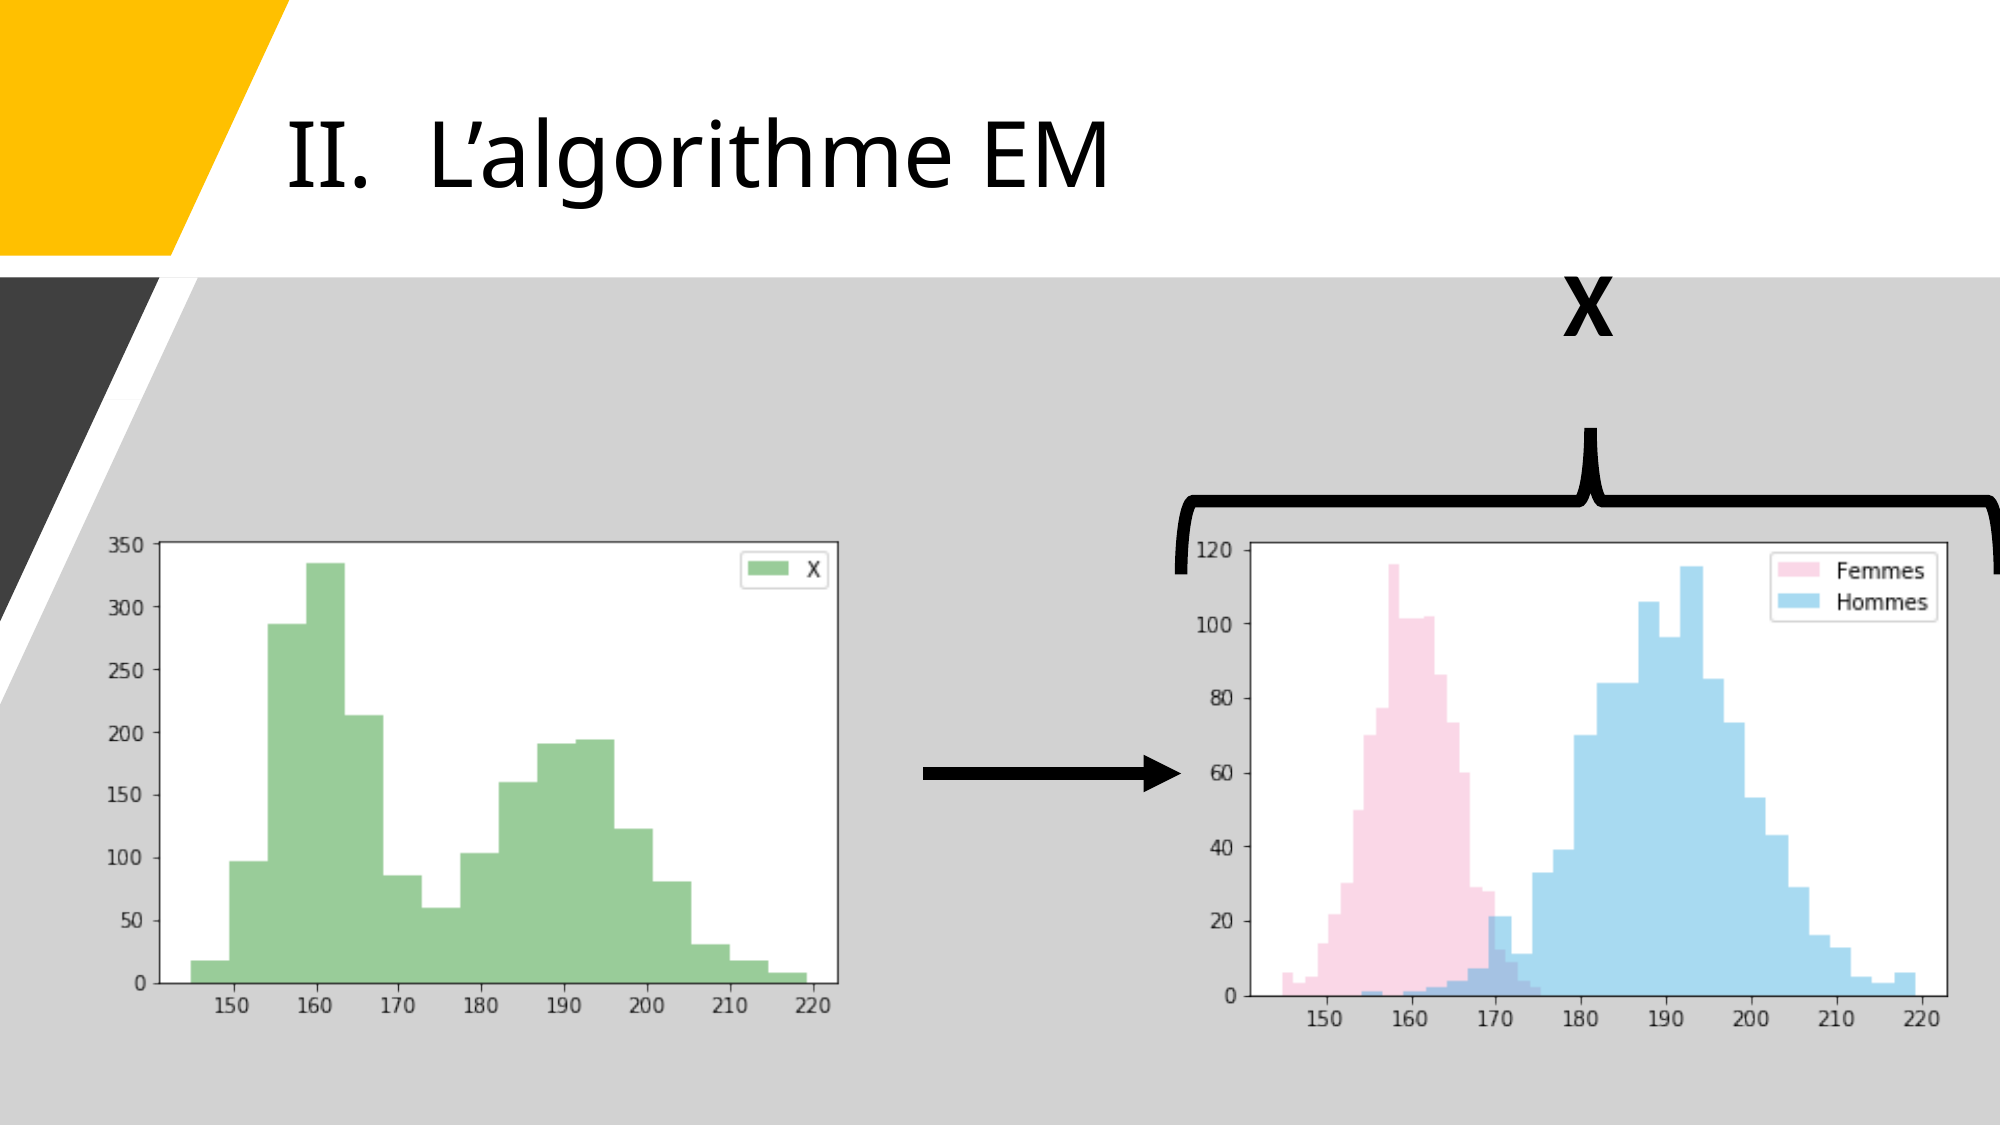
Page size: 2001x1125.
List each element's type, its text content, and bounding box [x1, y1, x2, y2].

text_box X [1548, 237, 1839, 363]
text_box [0, 276, 2000, 1125]
picture [1181, 521, 1968, 1046]
text_box [0, 276, 162, 622]
title L’algorithme EM [271, 60, 1808, 255]
text_box [1183, 427, 2000, 575]
picture [92, 521, 858, 1032]
text_box [0, 0, 291, 257]
